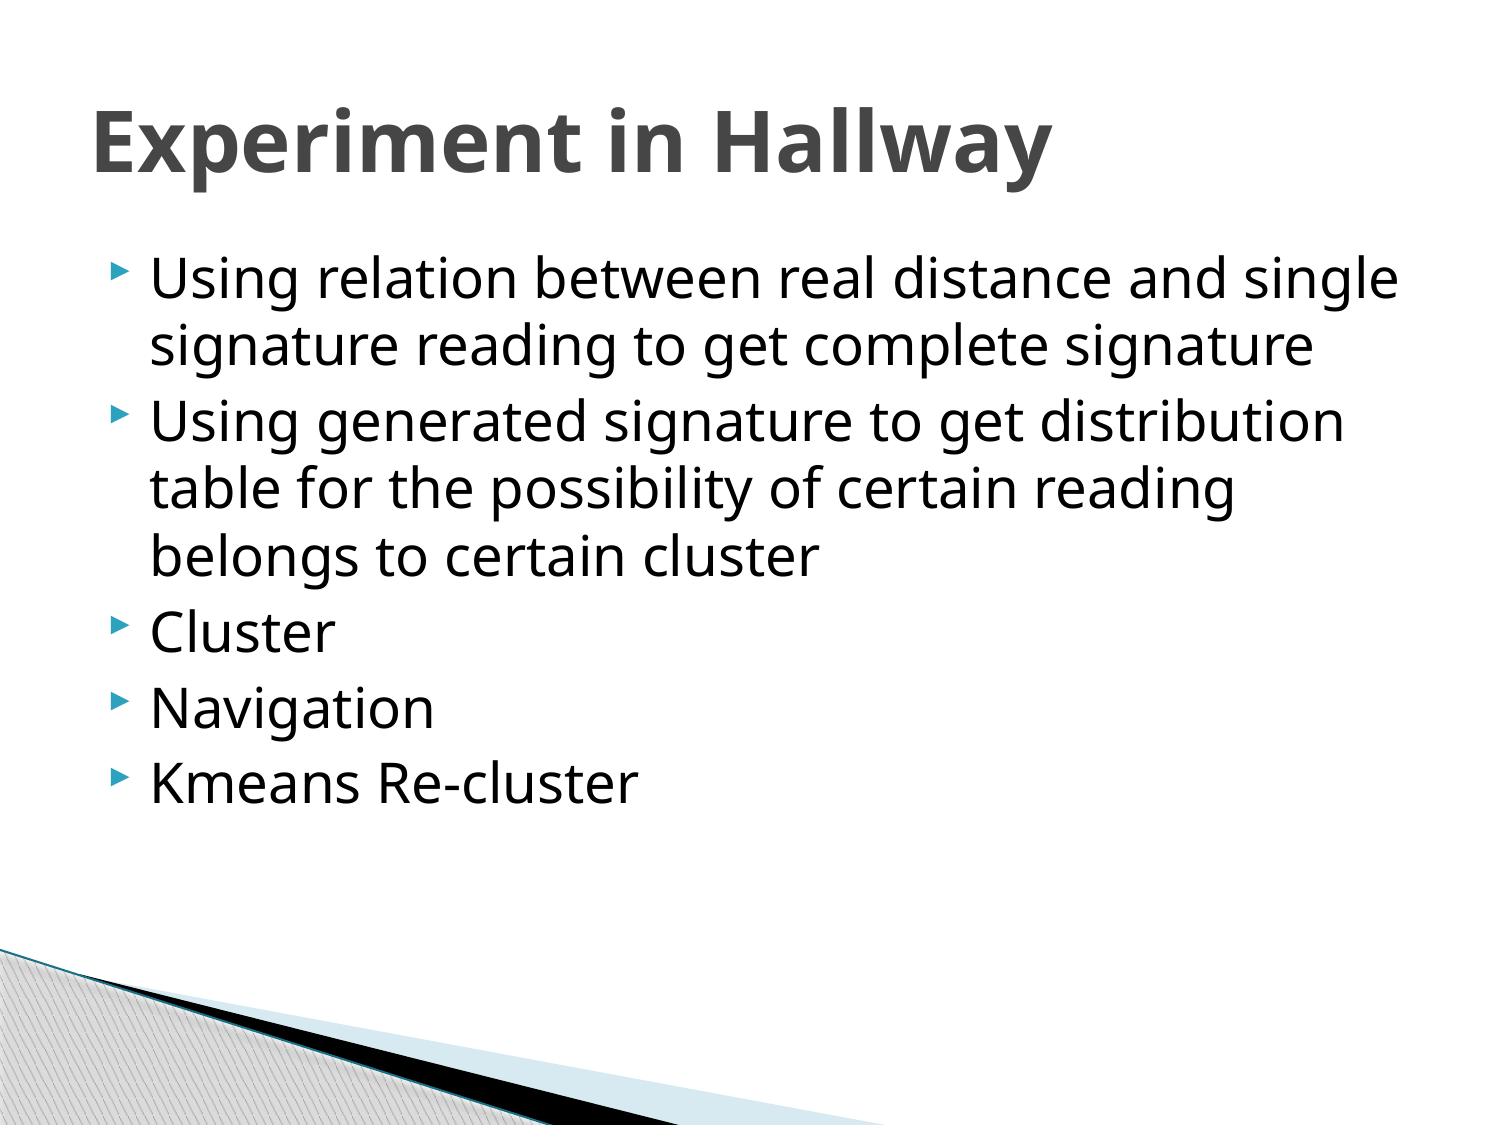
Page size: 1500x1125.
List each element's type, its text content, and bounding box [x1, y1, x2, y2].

list Using relation between real distance and single signature reading to get complete signature Using generated signature to get distribution table for the possibility of certain reading belongs to certain cluster Cluster Navigation Kmeans Re-cluster [75, 234, 1425, 977]
title Experiment in Hallway [75, 45, 1425, 233]
